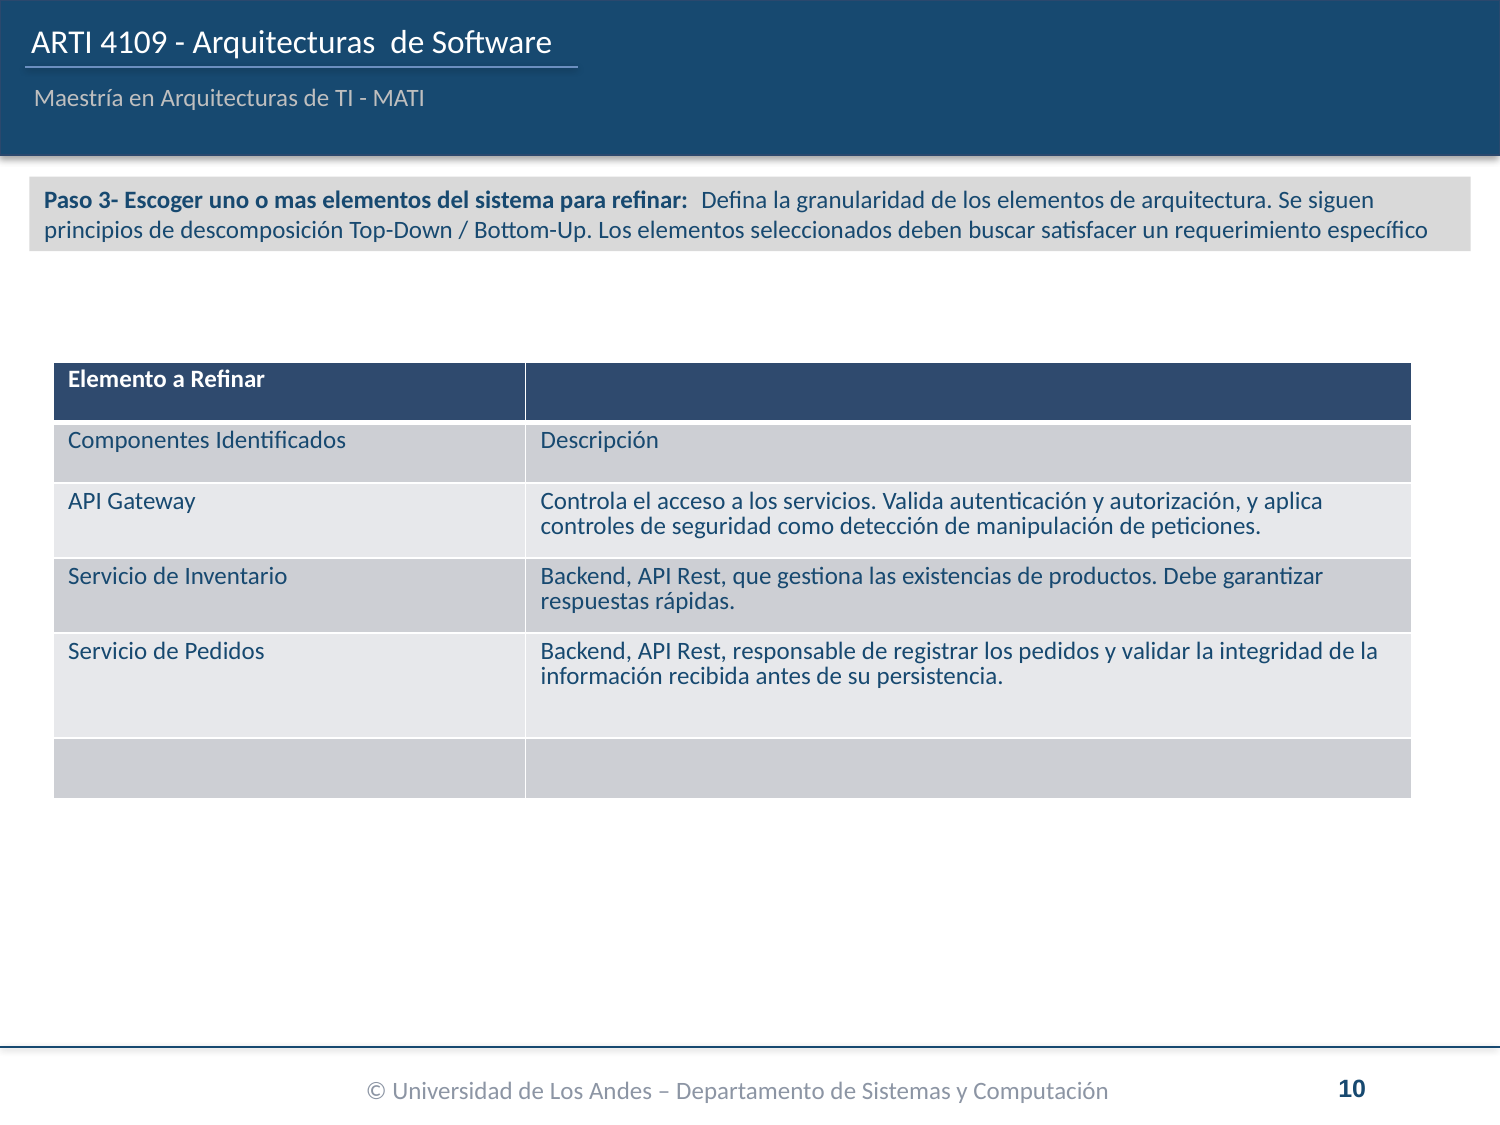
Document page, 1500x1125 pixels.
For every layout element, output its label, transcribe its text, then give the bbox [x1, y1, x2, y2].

table_cell Descripción [526, 425, 1411, 482]
table_cell API Gateway [54, 484, 525, 557]
table_cell Backend, API Rest, responsable de registrar los pedidos y validar la integridad de la información recibida antes de su persistencia. [526, 634, 1411, 737]
slide_number 10 [1246, 1057, 1459, 1118]
table_header Elemento a Refinar [54, 363, 525, 420]
table_cell Controla el acceso a los servicios. Valida autenticación y autorización, y aplica controles de seguridad como detección de manipulación de peticiones. [526, 484, 1411, 557]
table_cell Servicio de Inventario [54, 559, 525, 632]
table_cell Servicio de Pedidos [54, 634, 525, 737]
table_header [526, 363, 1411, 420]
table_cell [526, 739, 1411, 798]
table_cell [54, 739, 525, 798]
table_cell Componentes Identificados [54, 425, 525, 482]
table_cell Backend, API Rest, que gestiona las existencias de productos. Debe garantizar respuestas rápidas. [526, 559, 1411, 632]
text_box Paso 3- Escoger uno o mas elementos del sistema para refinar: Defina la granularidad de los elementos de arquitectura. Se siguen principios de descomposición Top-Down / Bottom-Up. Los elementos seleccionados deben buscar satisfacer un requerimiento específico [29, 176, 1471, 252]
text_box © Universidad de Los Andes – Departamento de Sistemas y Computación [225, 1059, 1251, 1120]
